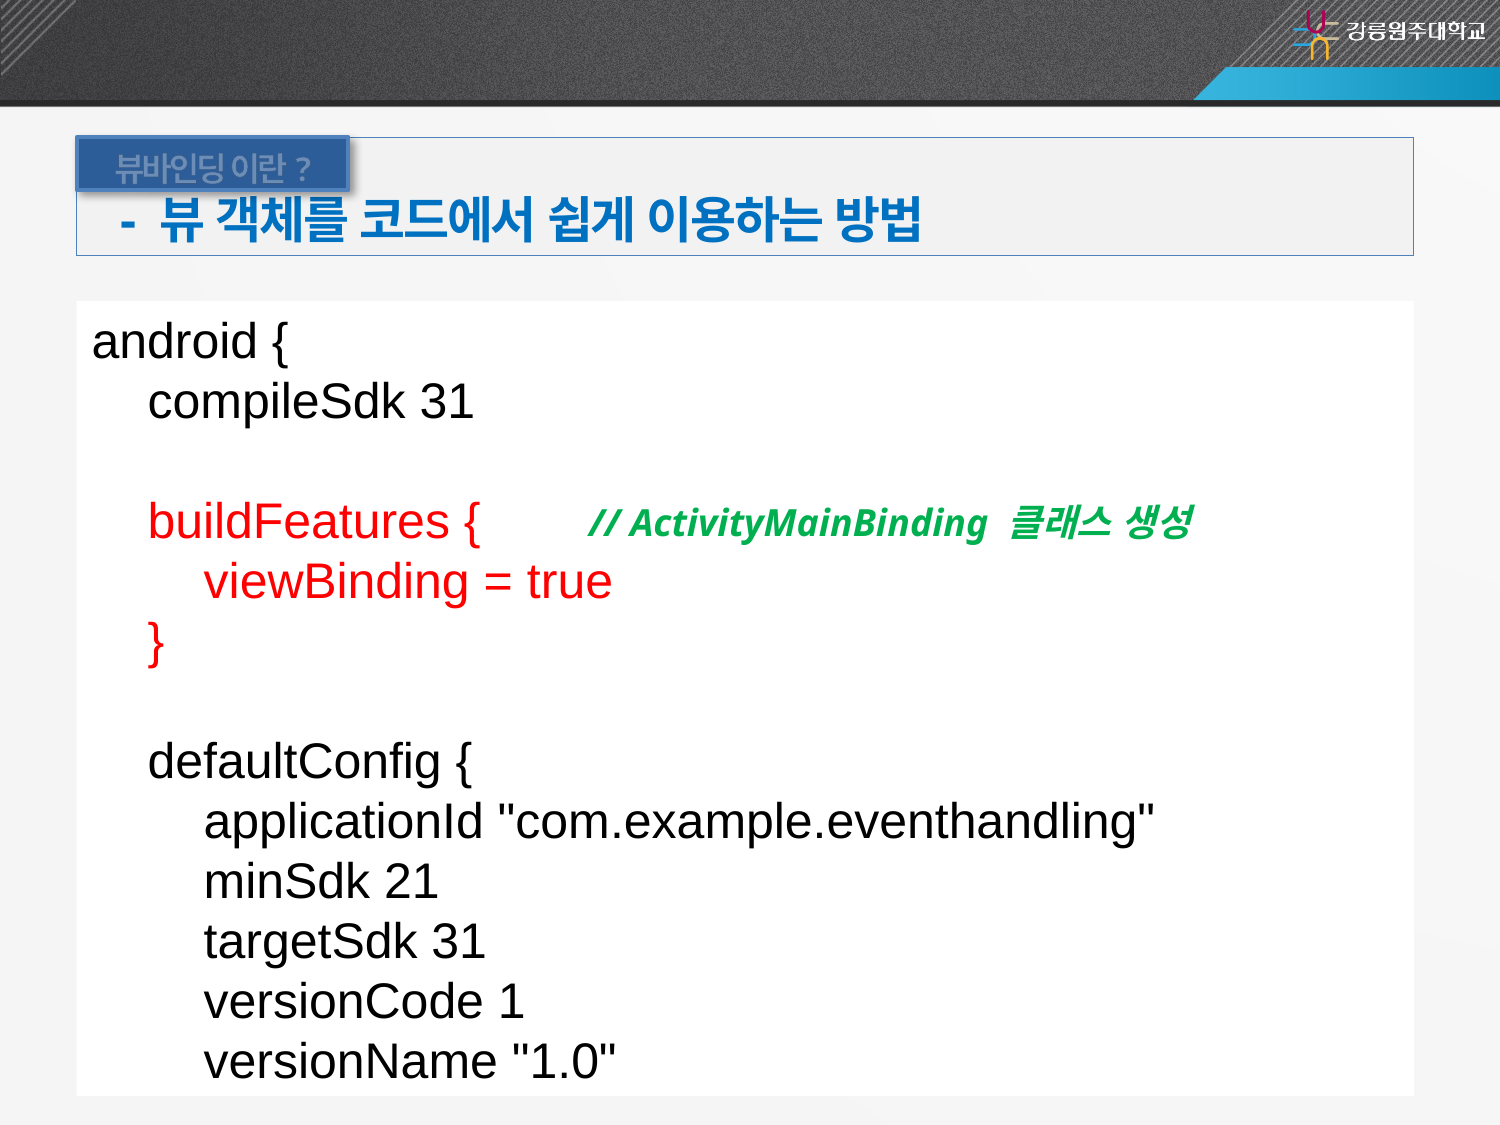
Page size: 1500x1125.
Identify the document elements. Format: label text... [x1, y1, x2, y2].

picture [0, 0, 1500, 1125]
text_box 뷰바인딩: 그래들 파일(Module) 수정 [21, 5, 1160, 101]
text_box android { compileSdk 31 buildFeatures { viewBinding = true } defaultConfig { applicationId "com.example.eventhandling" minSdk 21 targetSdk 31 versionCode 1 versionName "1.0" [76, 300, 1414, 1096]
text_box // ActivityMainBinding 클래스 생성 [574, 491, 1206, 552]
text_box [76, 136, 1415, 262]
